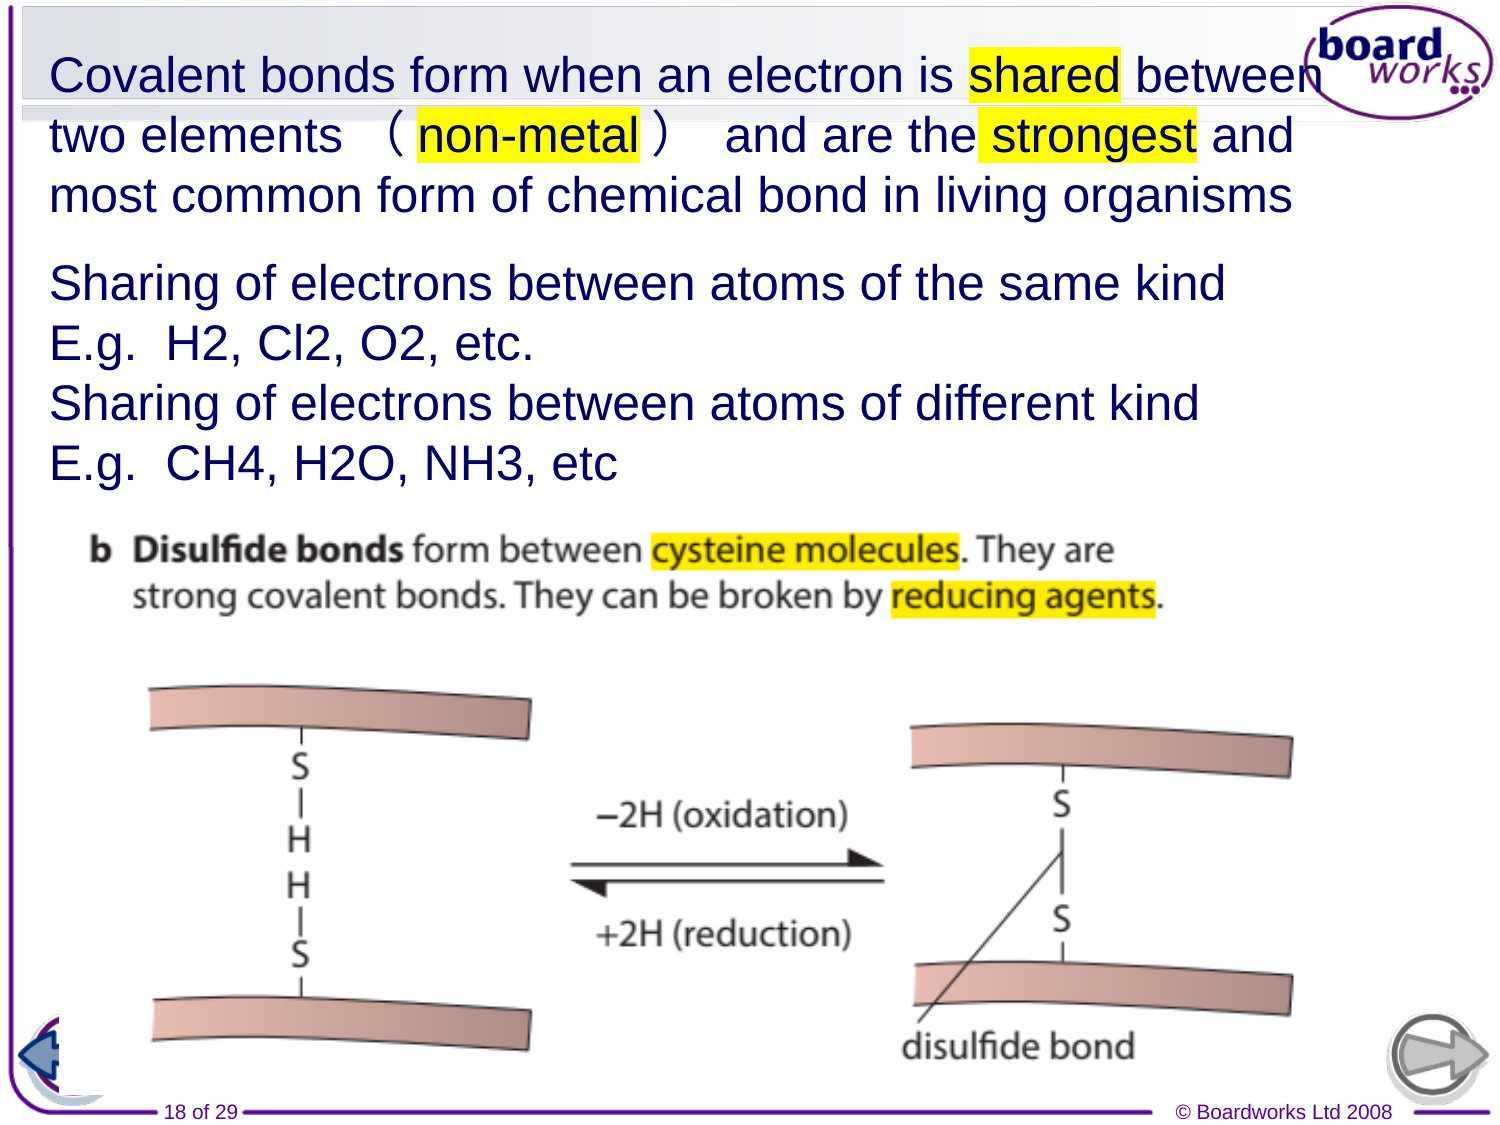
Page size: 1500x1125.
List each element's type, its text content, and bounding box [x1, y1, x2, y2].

text_box Sharing of electrons between atoms of the same kind E.g. H2, Cl2, O2, etc. Sharing of electrons between atoms of different kind E.g. CH4, H2O, NH3, etc [33, 243, 1500, 498]
picture [0, 0, 1500, 1125]
text_box Covalent bonds form when an electron is shared between two elements（non-metal） and are the strongest and most common form of chemical bond in living organisms [33, 34, 1343, 230]
